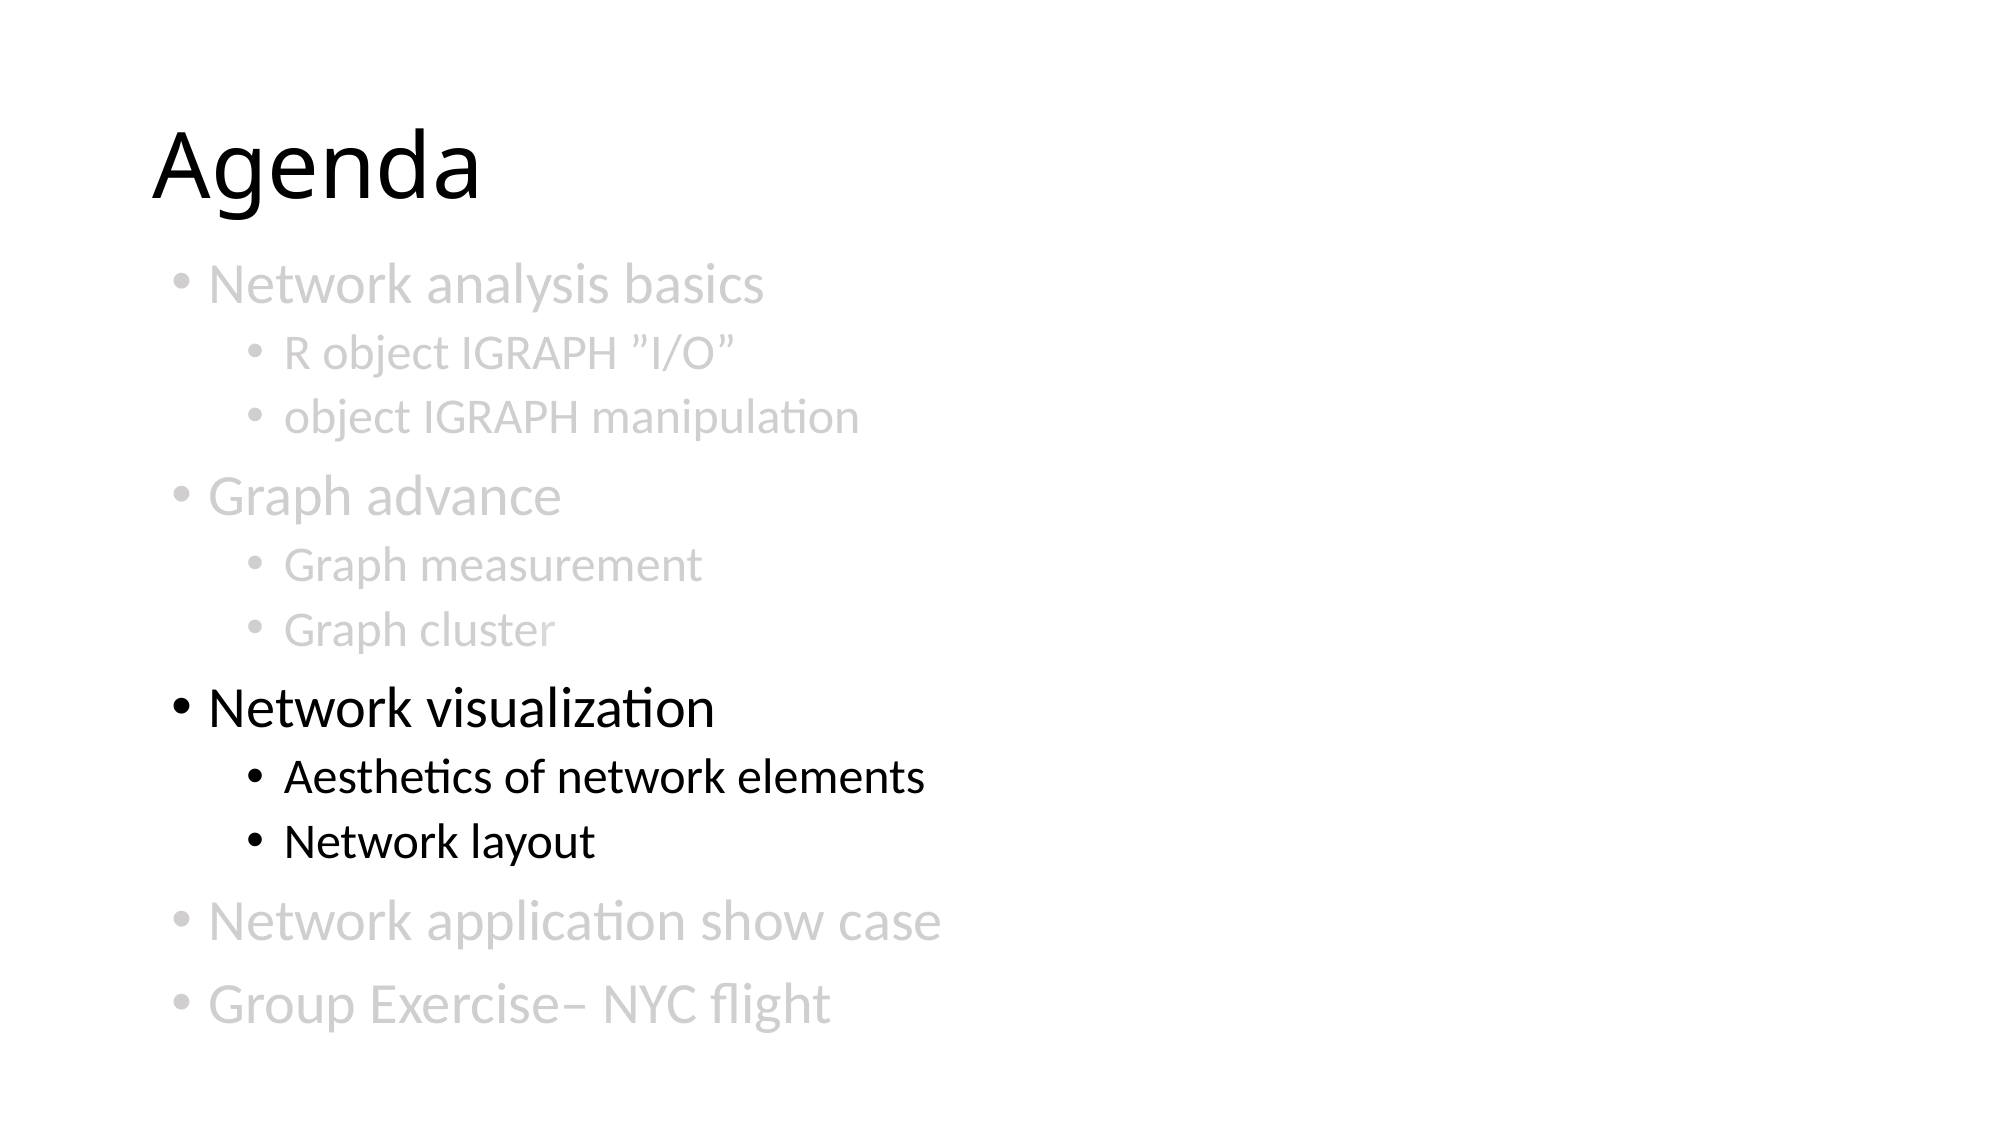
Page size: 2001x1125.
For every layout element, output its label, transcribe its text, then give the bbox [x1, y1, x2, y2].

title Agenda [137, 59, 1863, 278]
list Network analysis basics R object IGRAPH ”I/O” object IGRAPH manipulation Graph advance Graph measurement Graph cluster Network visualization Aesthetics of network elements Network layout Network application show case Group Exercise– NYC flight [156, 245, 1882, 1060]
